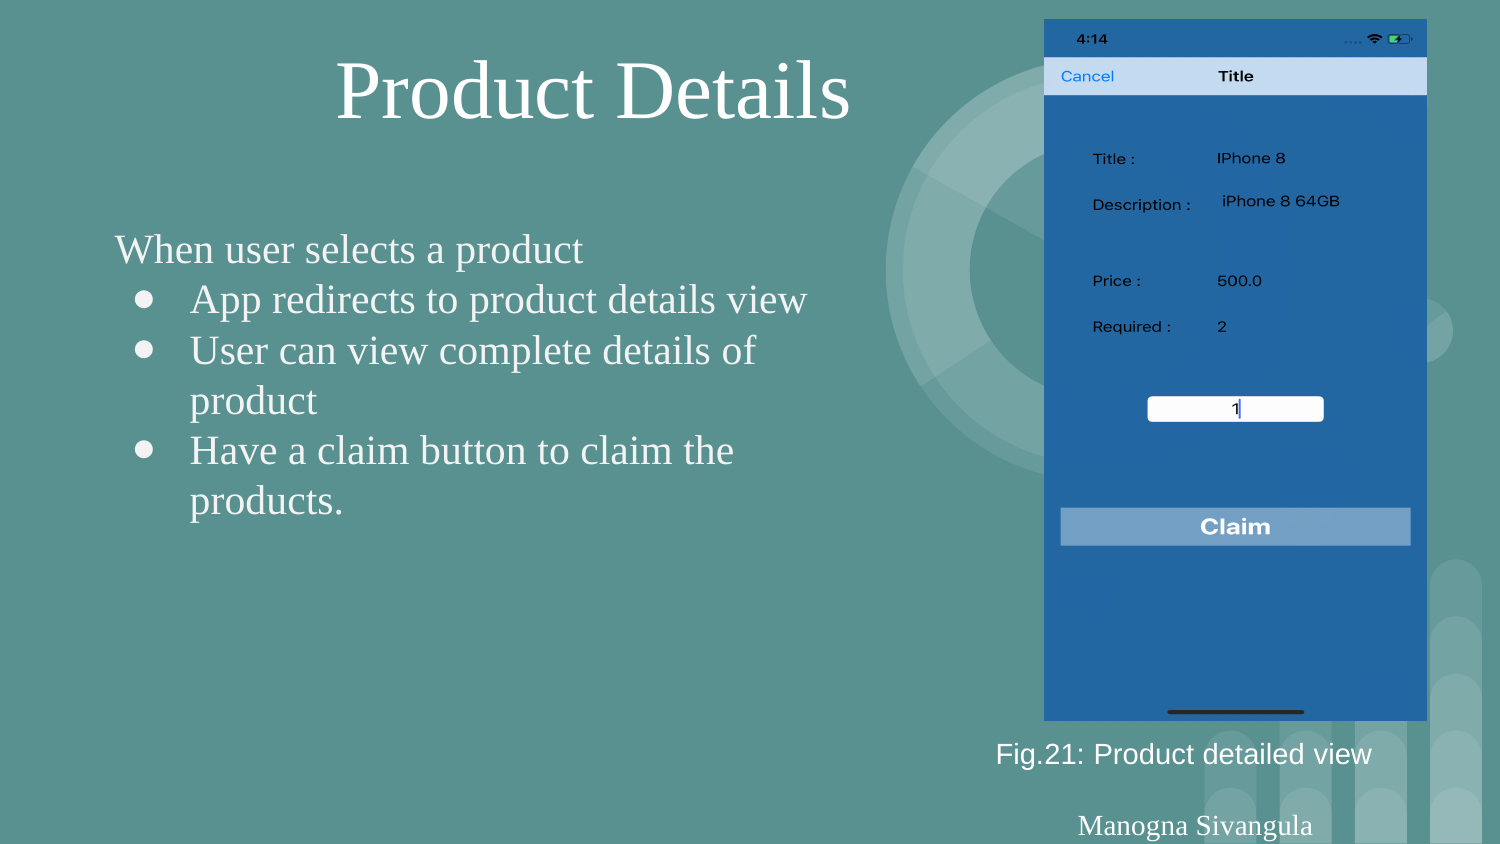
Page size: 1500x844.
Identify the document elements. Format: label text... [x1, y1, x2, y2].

text_box Manogna Sivangula [937, 786, 1454, 844]
picture [1044, 19, 1427, 721]
text_box Fig.21: Product detailed view [980, 720, 1500, 844]
text_box Product Details [89, 19, 1043, 149]
text_box When user selects a product App redirects to product details view User can view complete details of product Have a claim button to claim the products. [99, 207, 838, 529]
